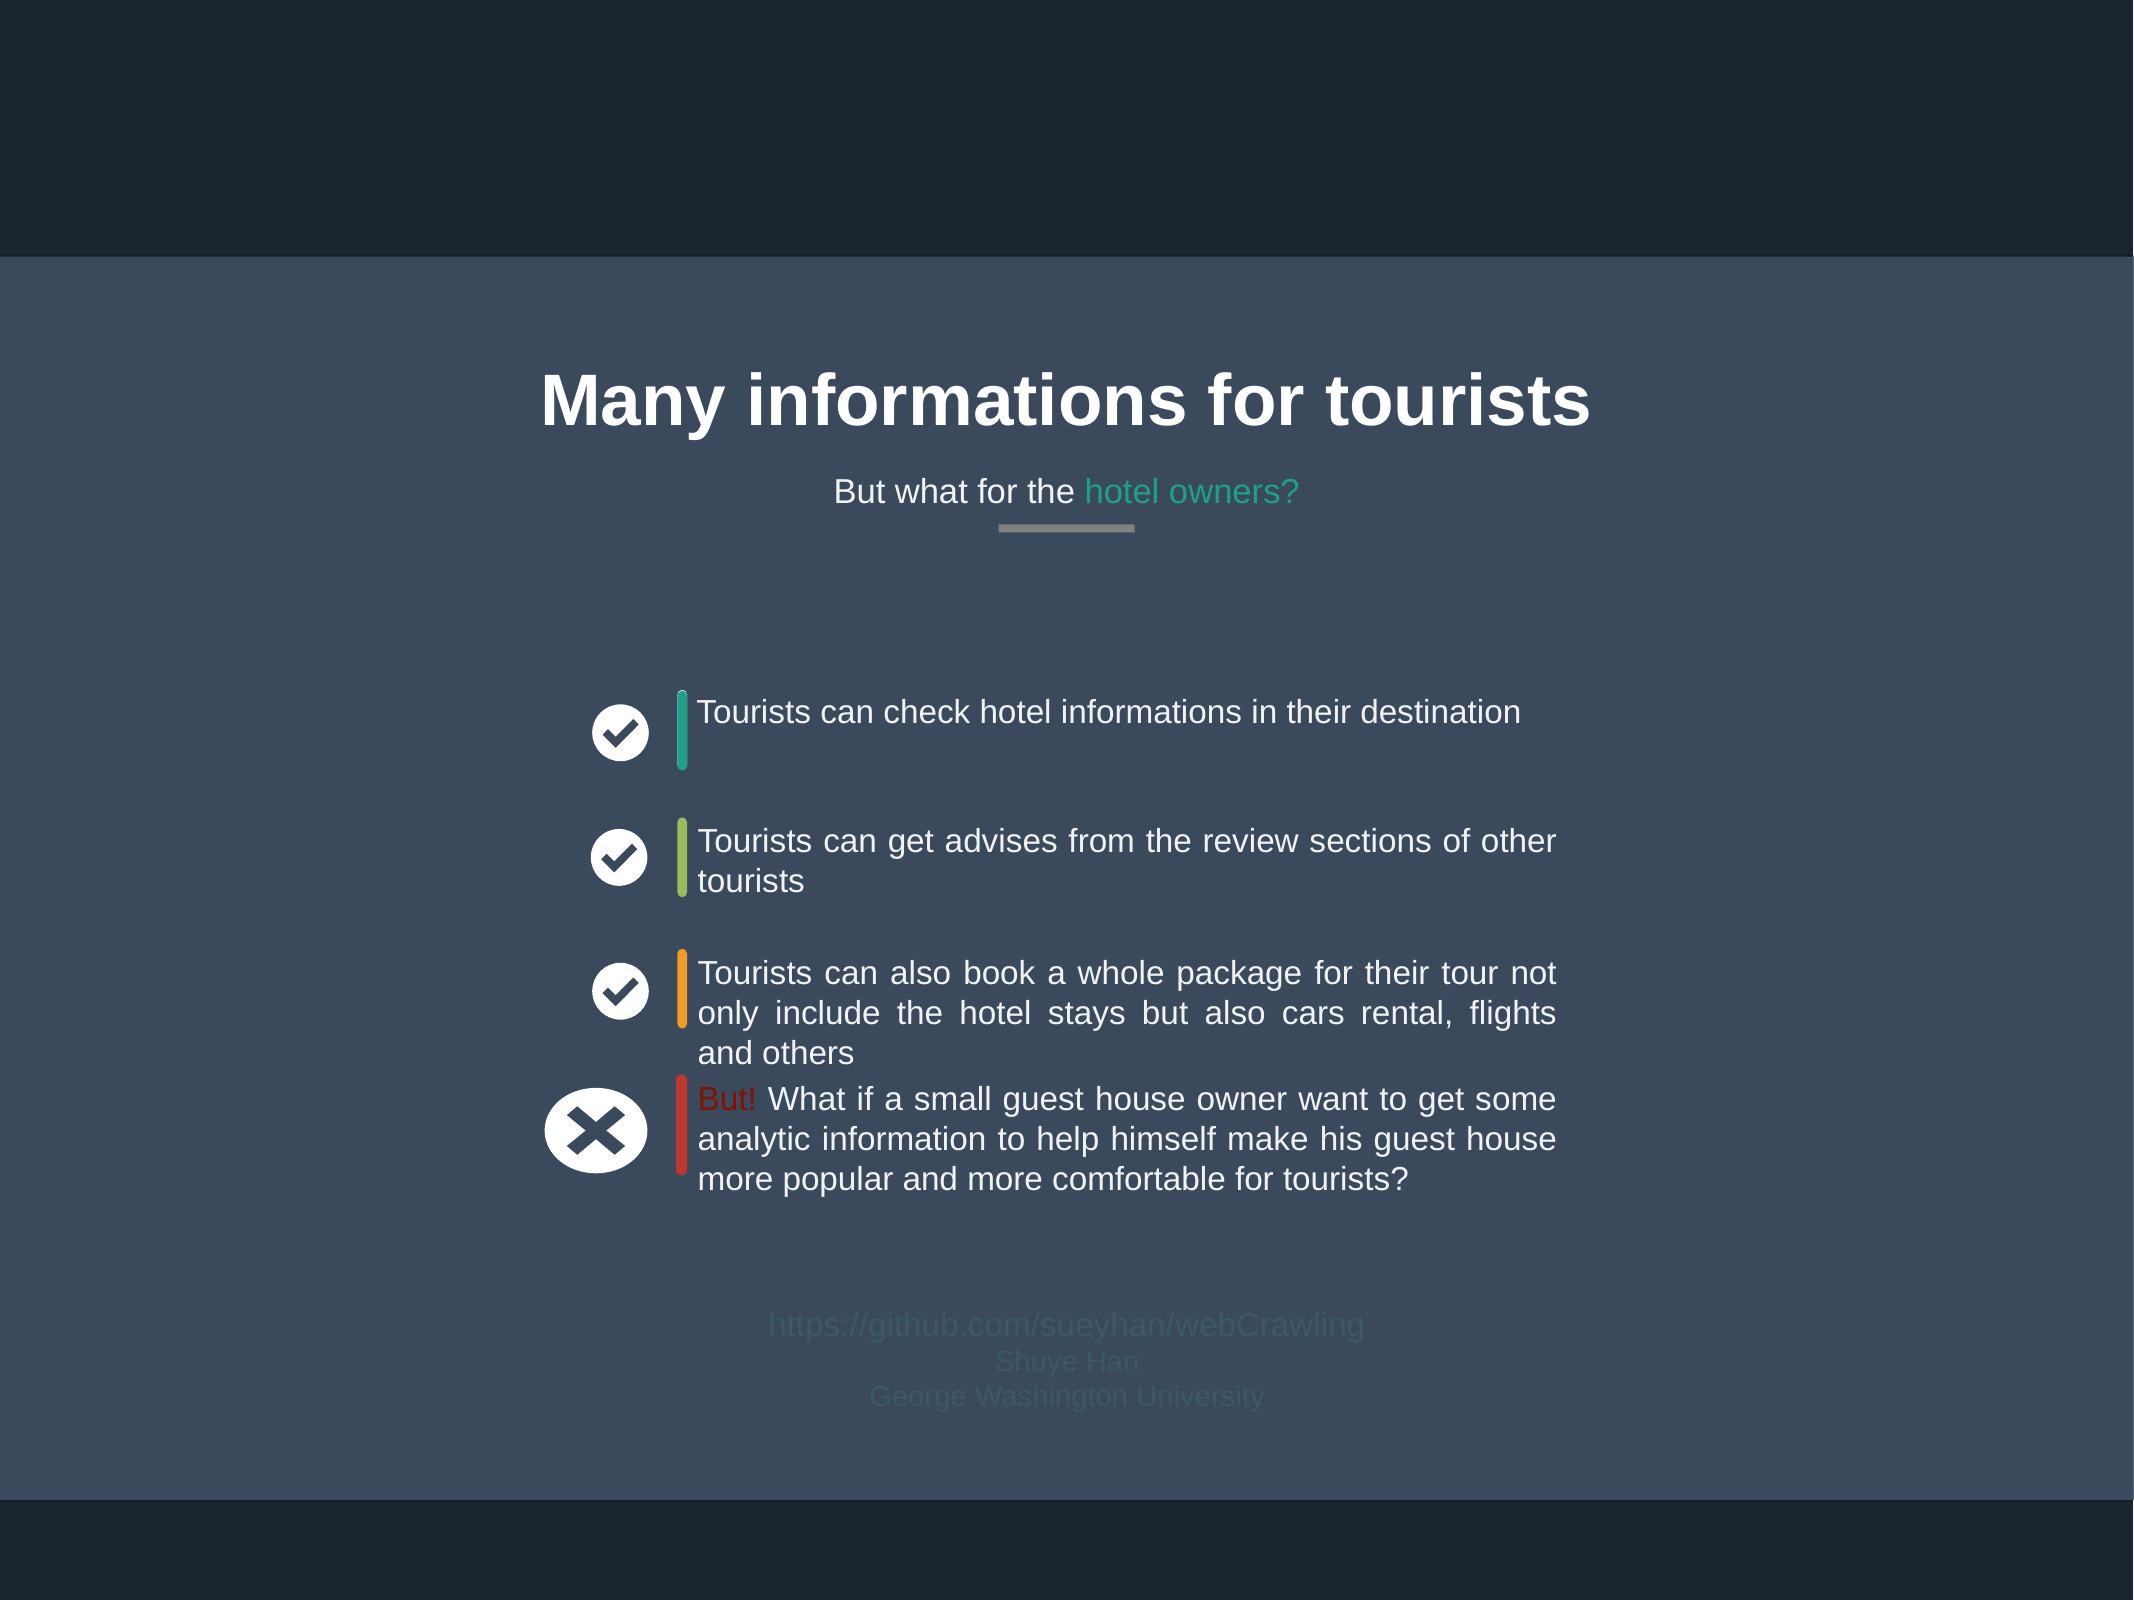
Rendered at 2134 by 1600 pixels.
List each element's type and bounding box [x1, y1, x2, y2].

text_box [590, 808, 1569, 908]
text_box [525, 348, 1608, 533]
text_box [591, 680, 1567, 771]
text_box [0, 256, 2134, 1500]
text_box [544, 1067, 1569, 1206]
text_box [591, 941, 1569, 1080]
